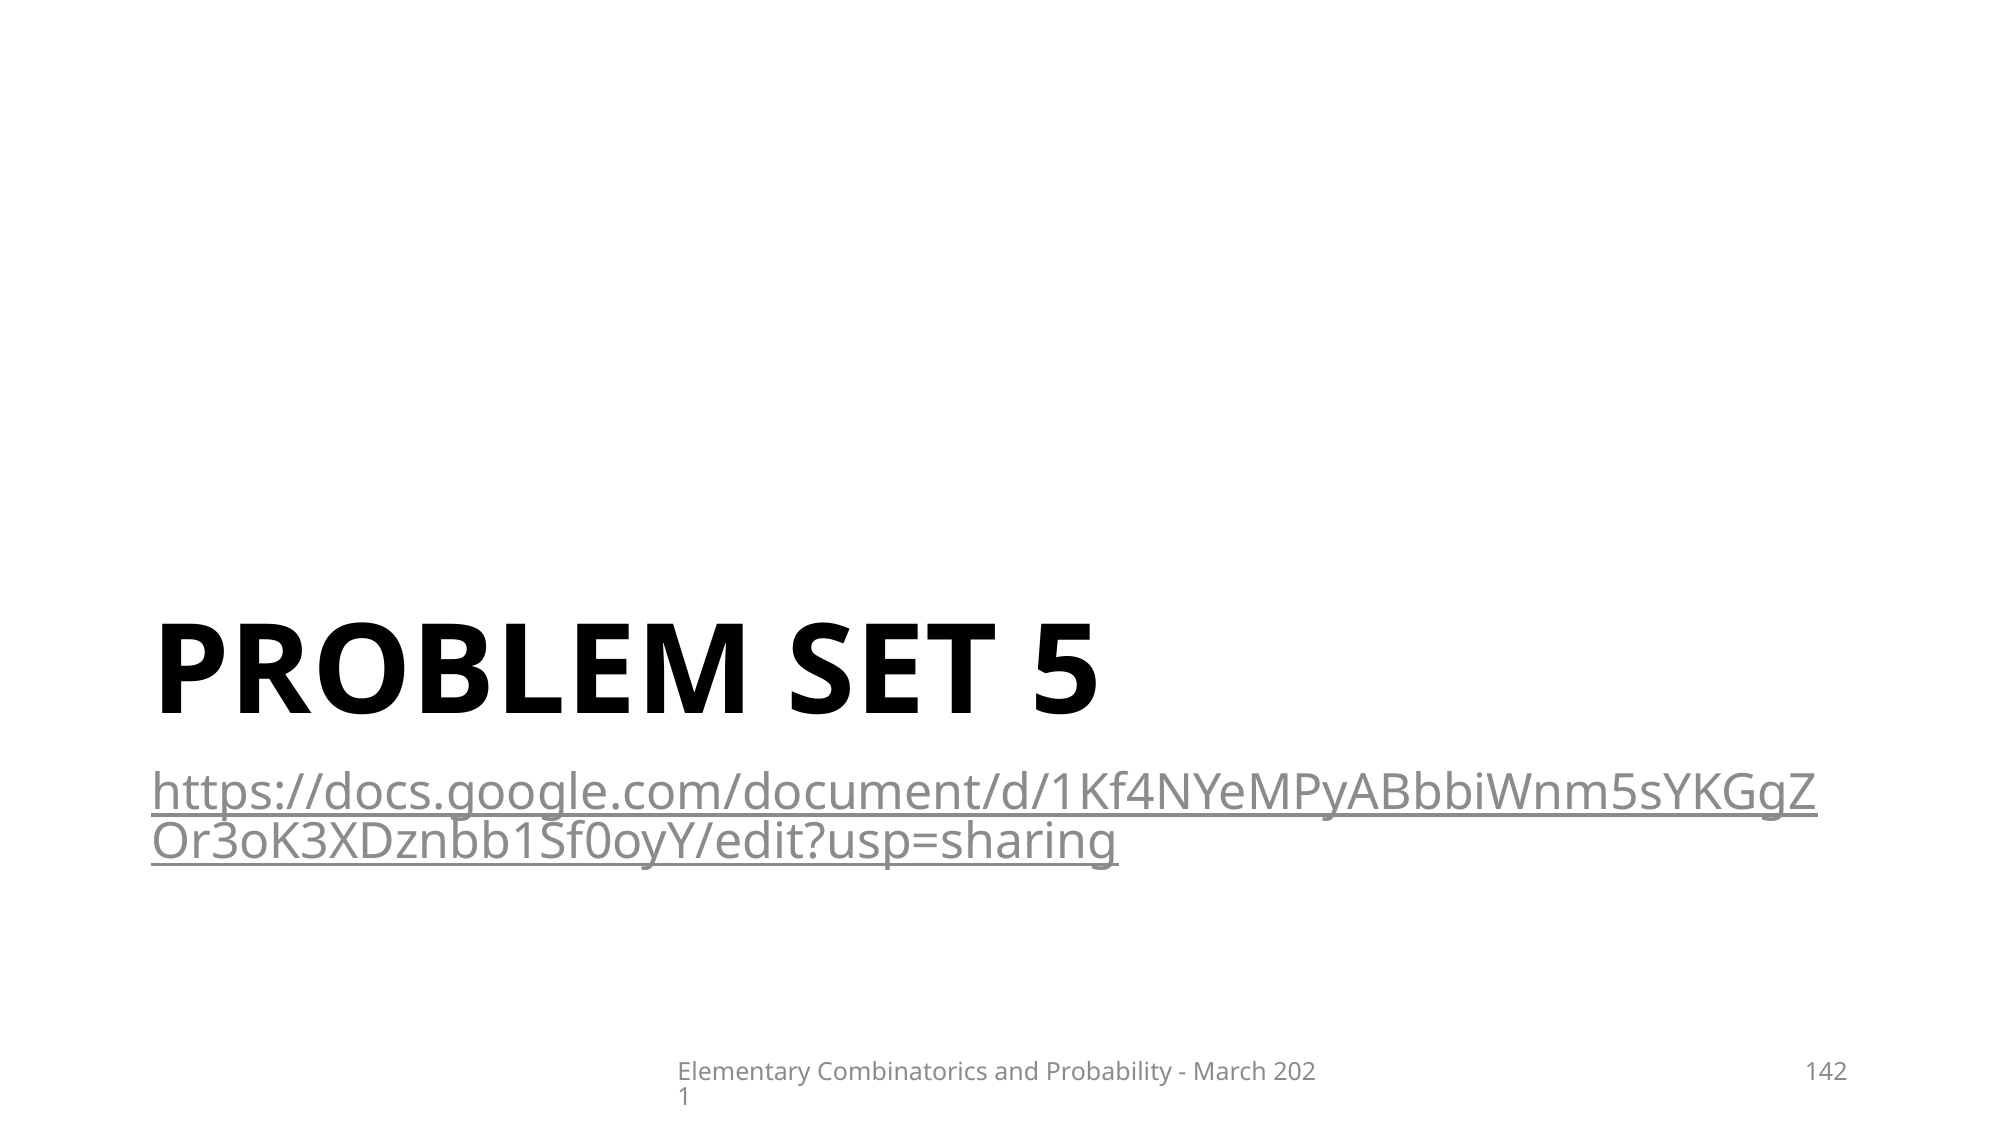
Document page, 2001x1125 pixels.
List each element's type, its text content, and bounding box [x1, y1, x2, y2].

title Problem set 5 [136, 280, 1862, 749]
list https://docs.google.com/document/d/1Kf4NYeMPyABbbiWnm5sYKGgZOr3oK3XDznbb1Sf0oyY/edit?usp=sharing [136, 752, 1862, 999]
footer Elementary Combinatorics and Probability - March 2021 [662, 1042, 1338, 1103]
slide_number 142 [1412, 1042, 1863, 1103]
